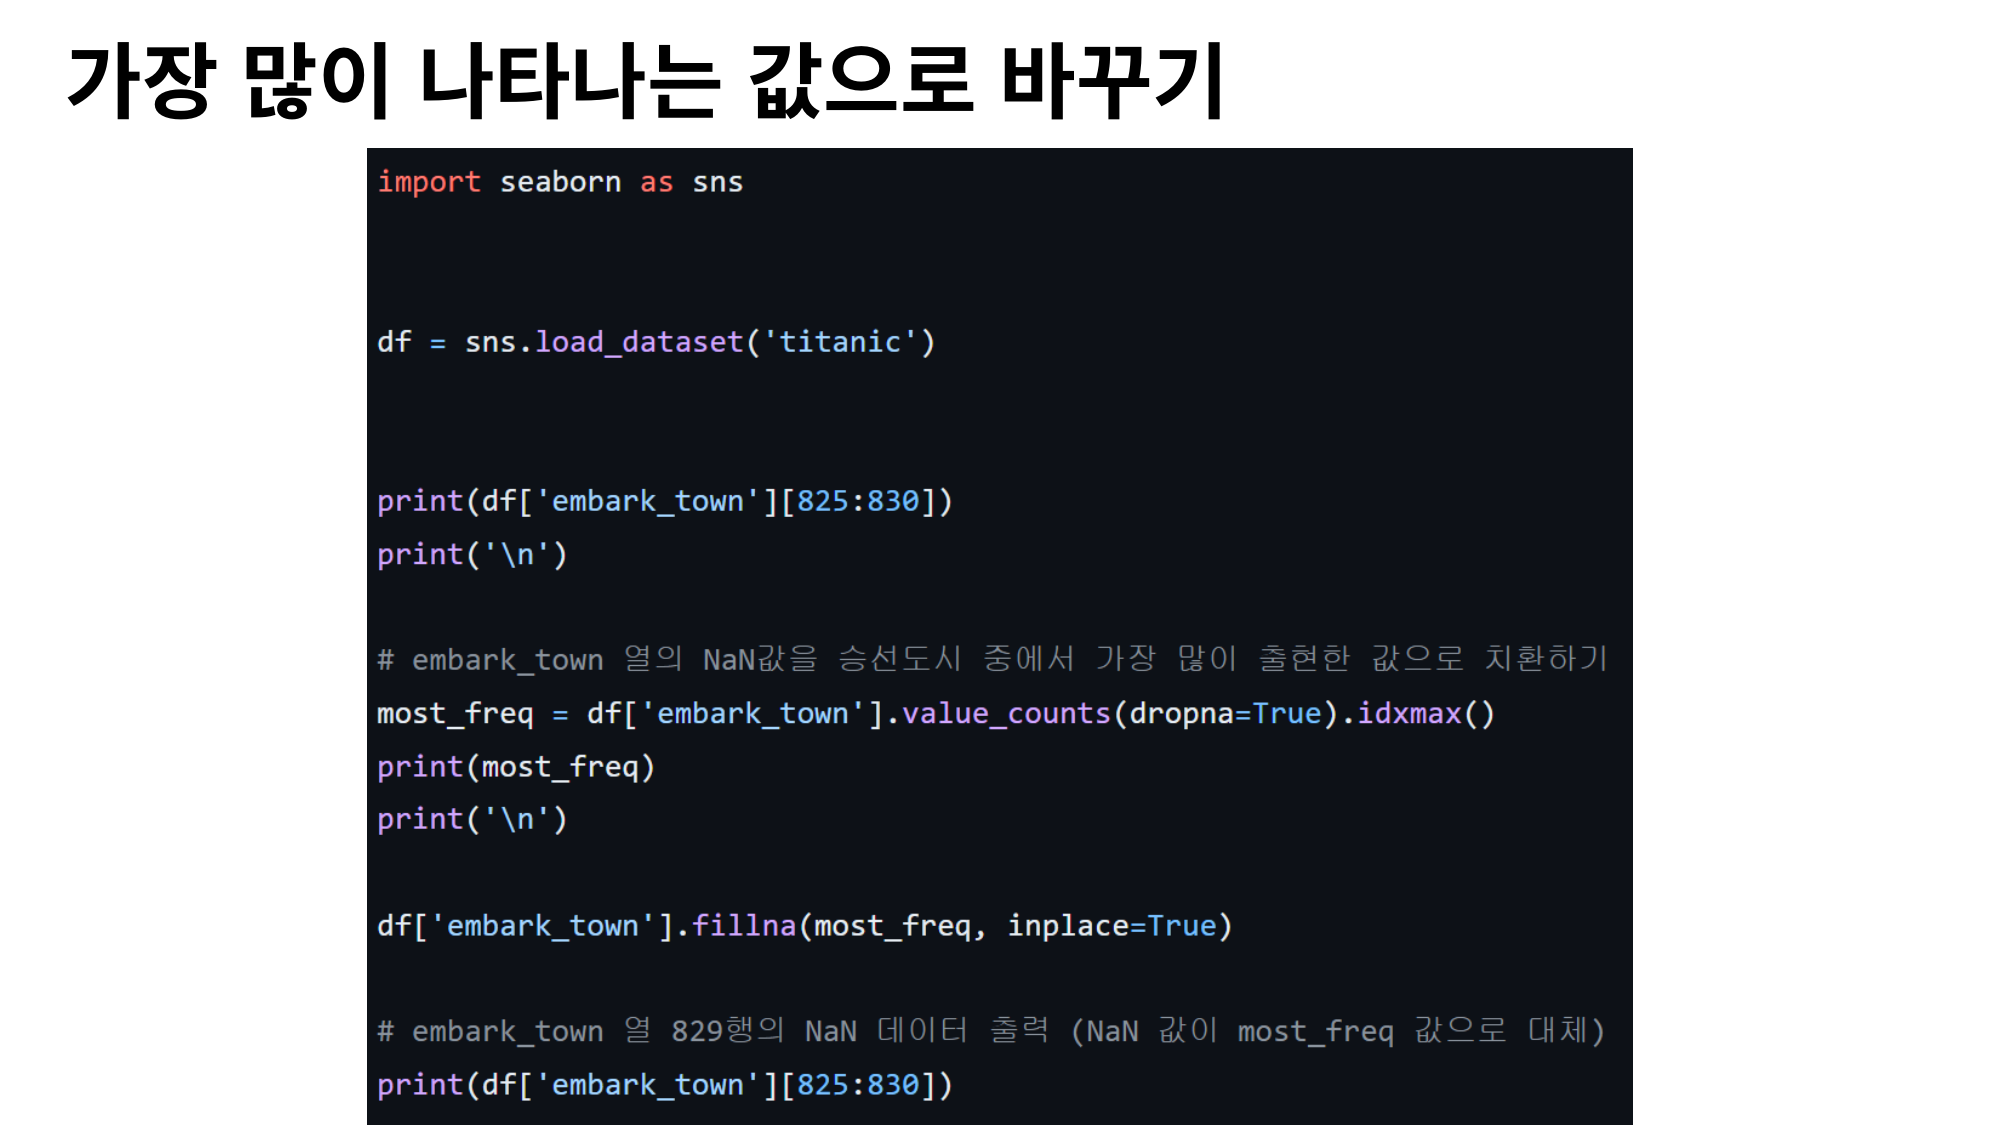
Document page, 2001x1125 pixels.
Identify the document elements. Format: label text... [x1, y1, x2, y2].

picture [367, 148, 1633, 1125]
text_box 가장 많이 나타나는 값으로 바꾸기 [51, 22, 1245, 137]
